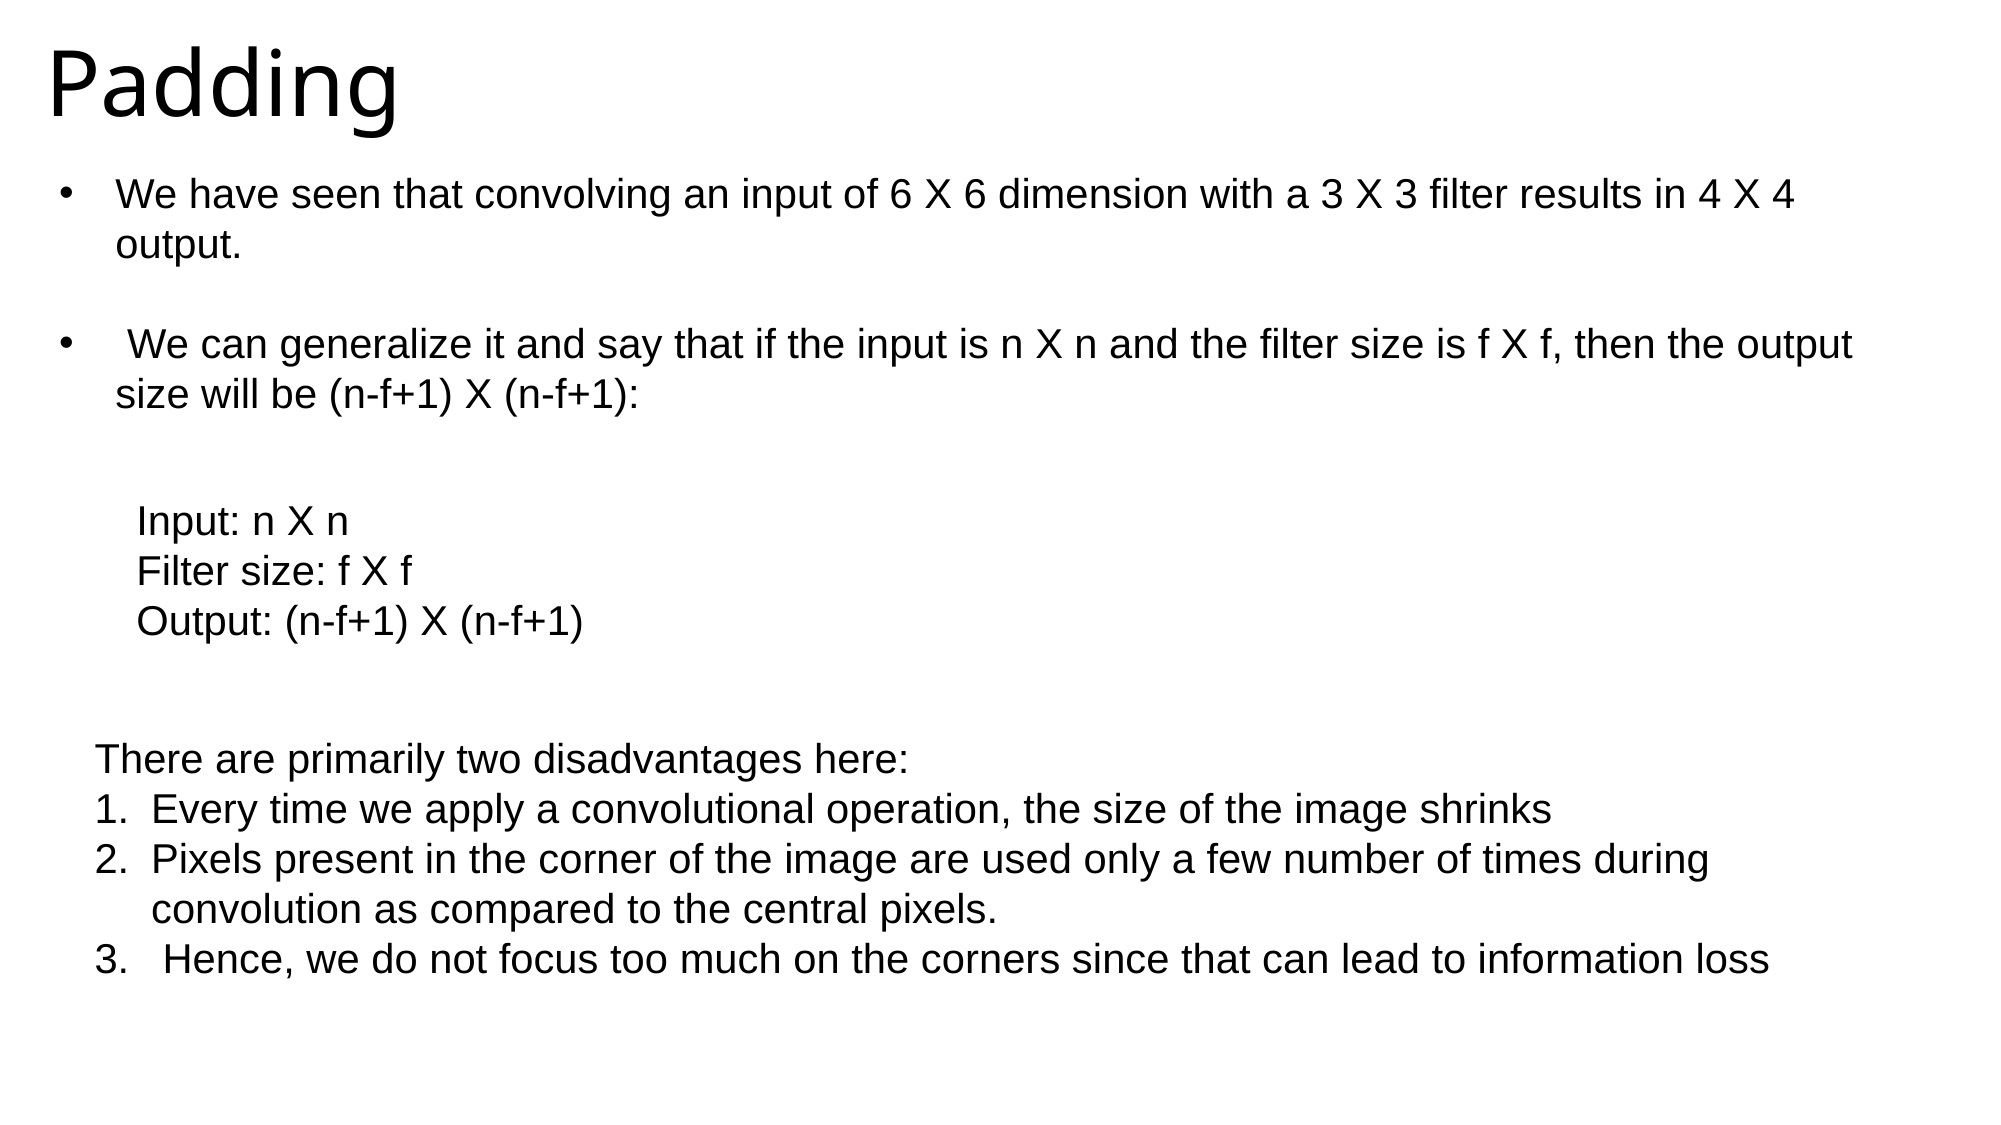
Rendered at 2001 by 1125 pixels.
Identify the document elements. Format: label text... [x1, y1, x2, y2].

text_box There are primarily two disadvantages here: Every time we apply a convolutional operation, the size of the image shrinks Pixels present in the corner of the image are used only a few number of times during convolution as compared to the central pixels. Hence, we do not focus too much on the corners since that can lead to information loss [79, 724, 1948, 992]
text_box Input: n X n Filter size: f X f Output: (n-f+1) X (n-f+1) [121, 486, 652, 654]
title Padding [30, 29, 1755, 248]
text_box We have seen that convolving an input of 6 X 6 dimension with a 3 X 3 filter results in 4 X 4 output. We can generalize it and say that if the input is n X n and the filter size is f X f, then the output size will be (n-f+1) X (n-f+1): [44, 159, 1916, 428]
